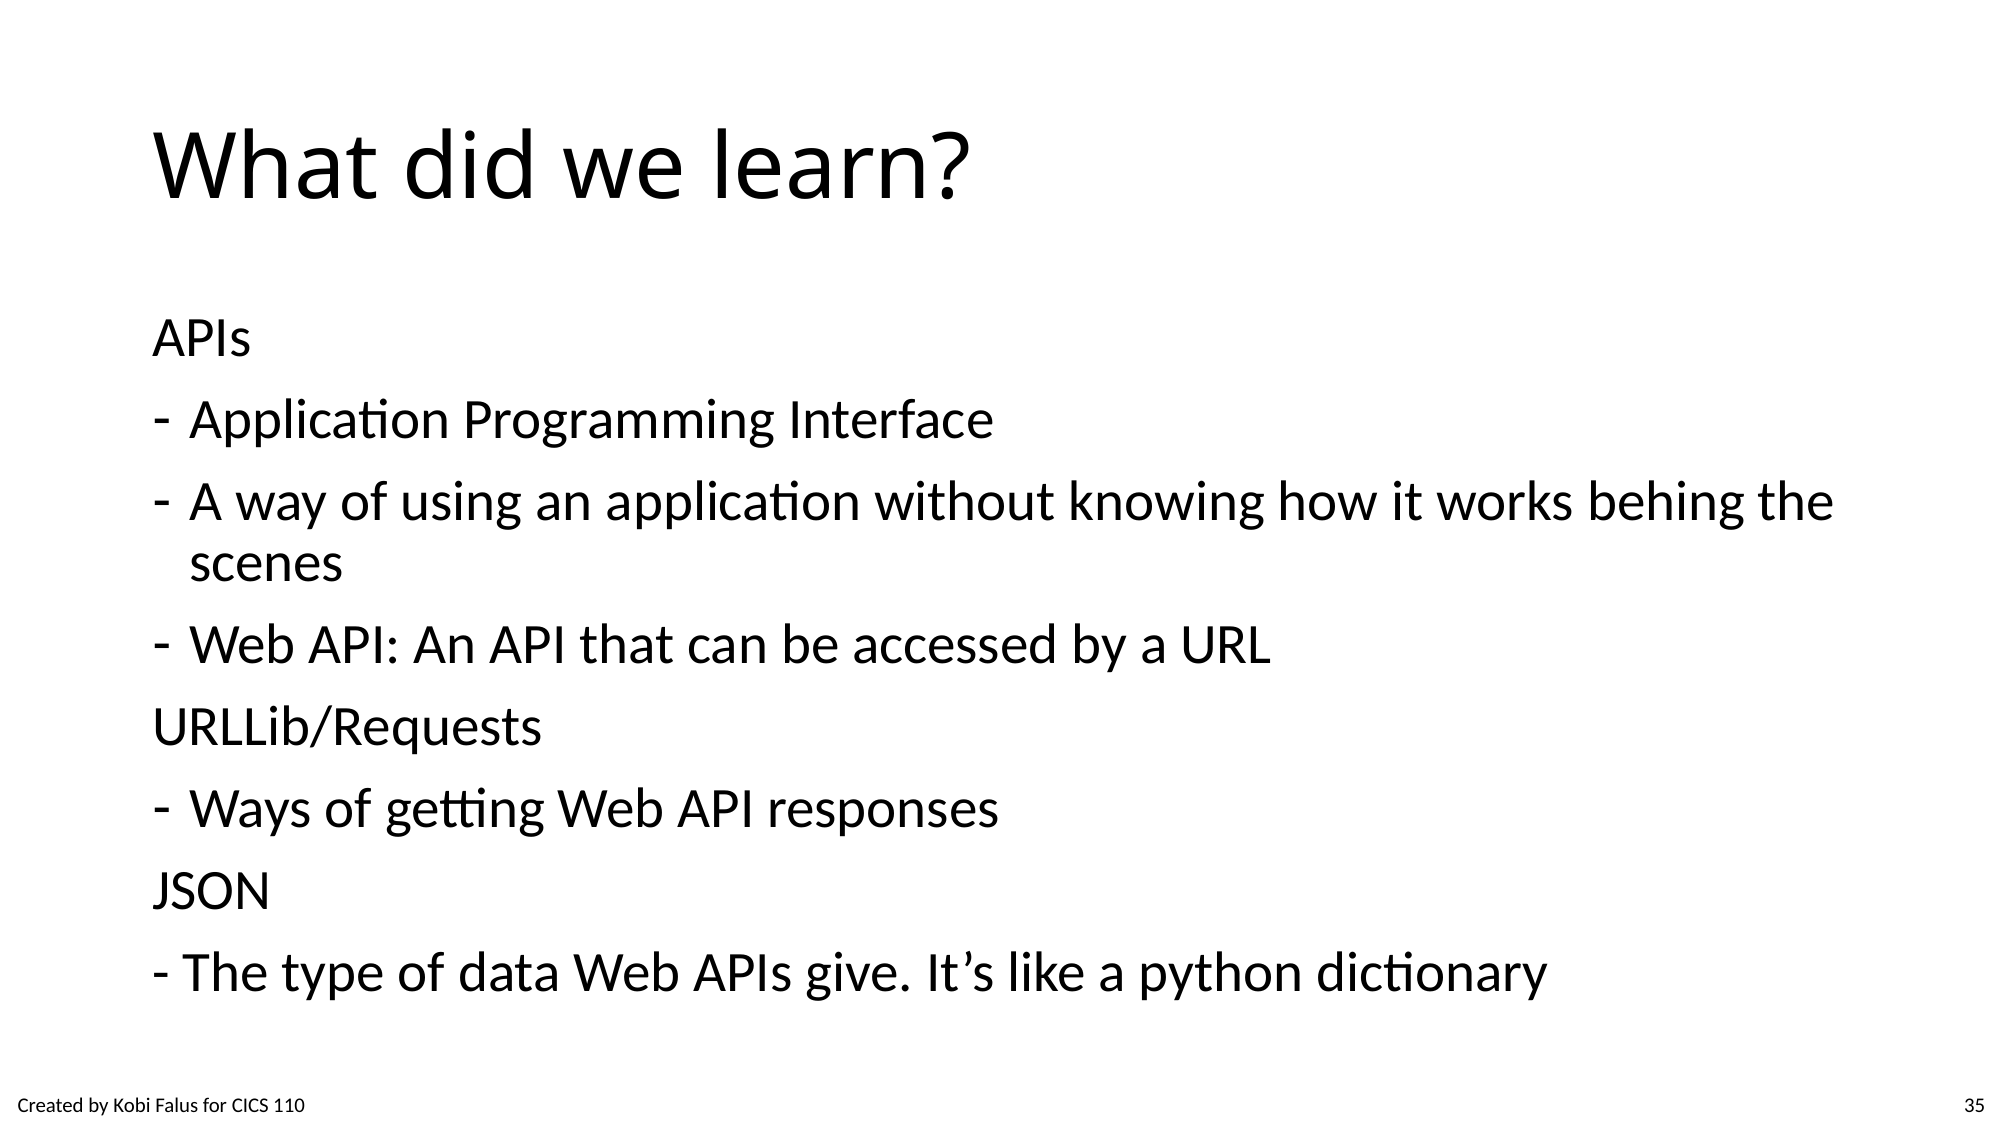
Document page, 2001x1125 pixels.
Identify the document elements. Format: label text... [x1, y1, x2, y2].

list APIs Application Programming Interface A way of using an application without knowing how it works behing the scenes Web API: An API that can be accessed by a URL URLLib/Requests Ways of getting Web API responses JSON - The type of data Web APIs give. It’s like a python dictionary [137, 299, 1863, 1014]
title What did we learn? [137, 59, 1863, 278]
